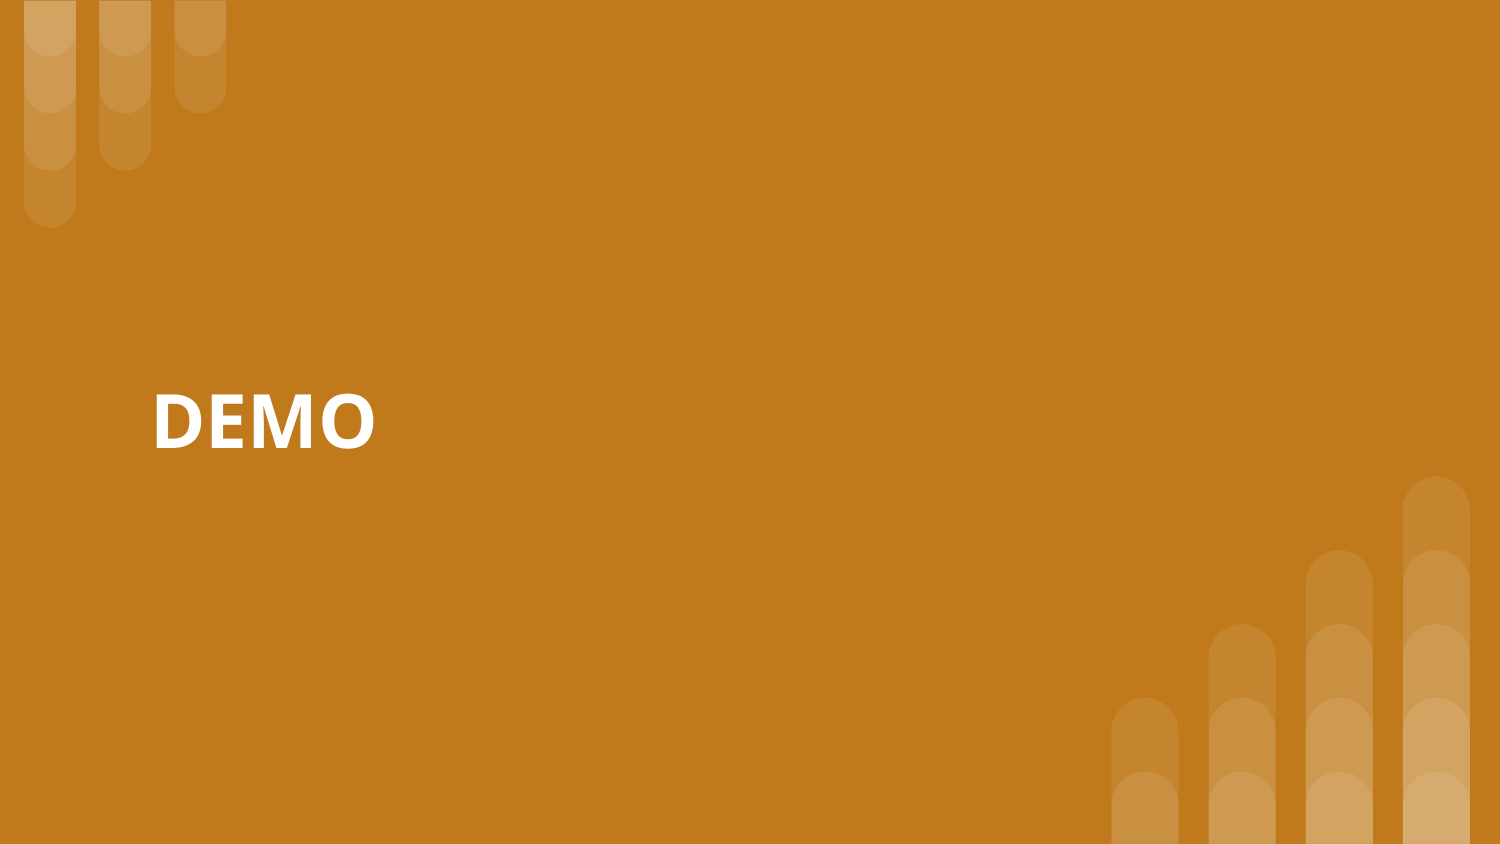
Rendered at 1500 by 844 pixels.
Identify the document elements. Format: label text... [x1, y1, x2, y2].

title DEMO [135, 264, 1097, 572]
